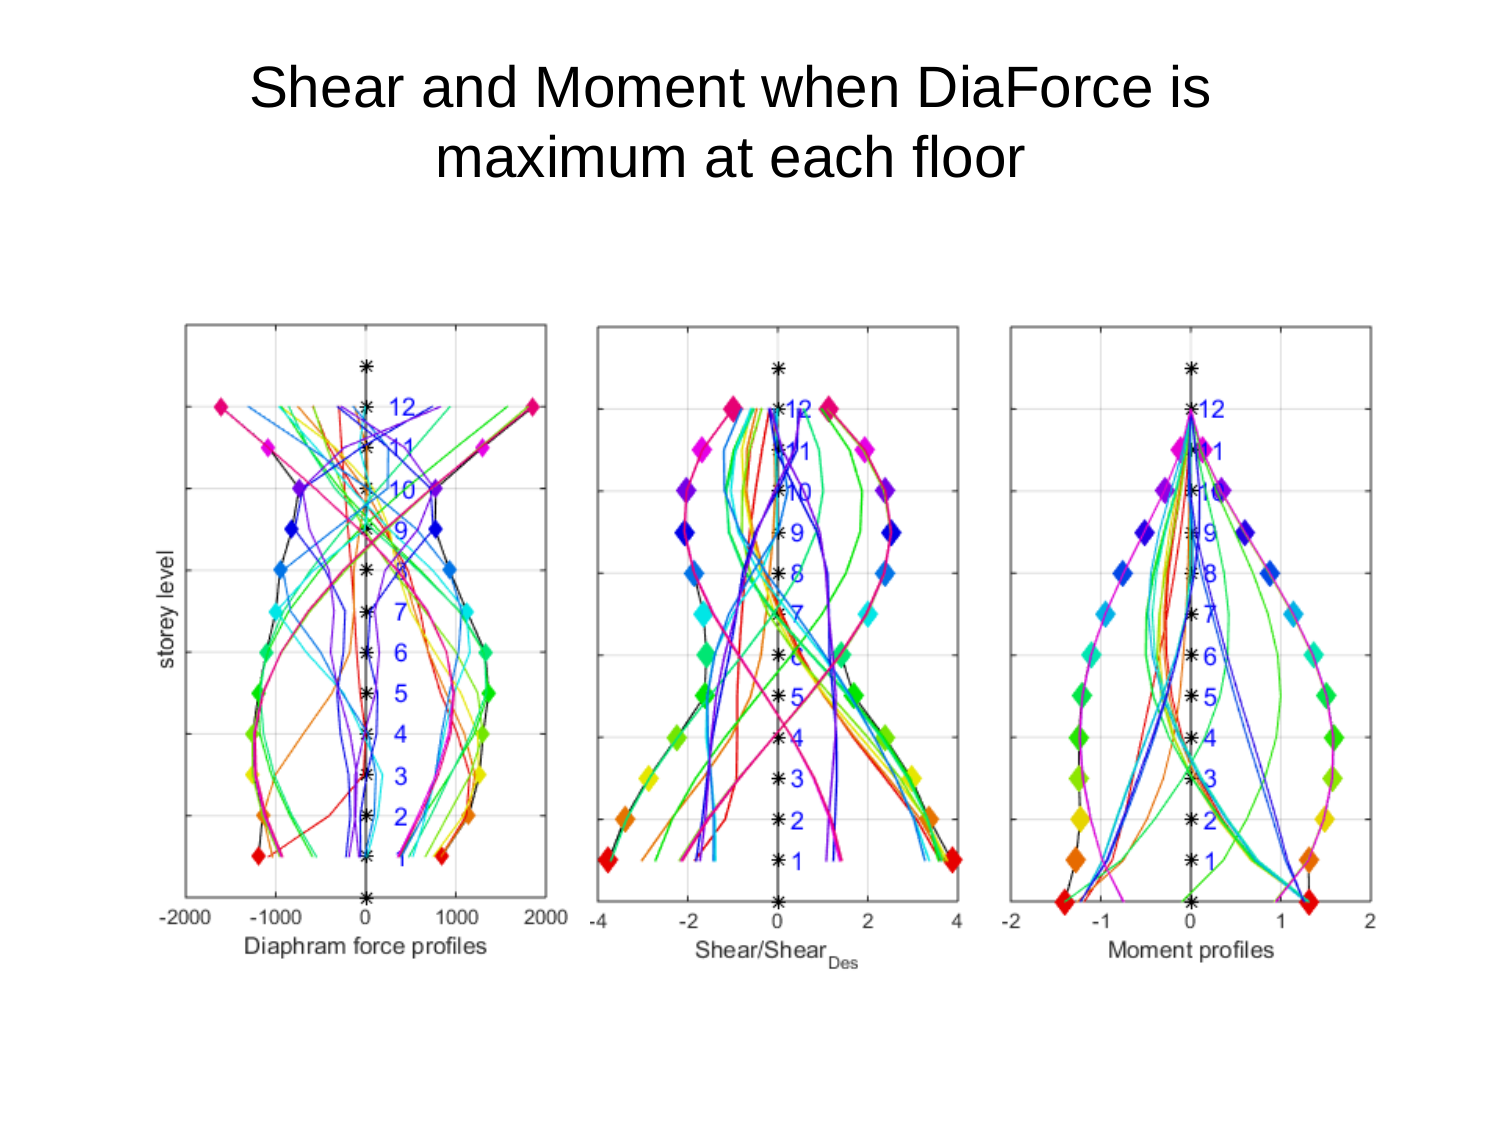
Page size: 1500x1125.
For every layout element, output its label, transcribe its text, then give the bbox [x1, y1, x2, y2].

title Shear and Moment when DiaForce is maximum at each floor [99, 37, 1363, 200]
picture [124, 272, 1415, 980]
